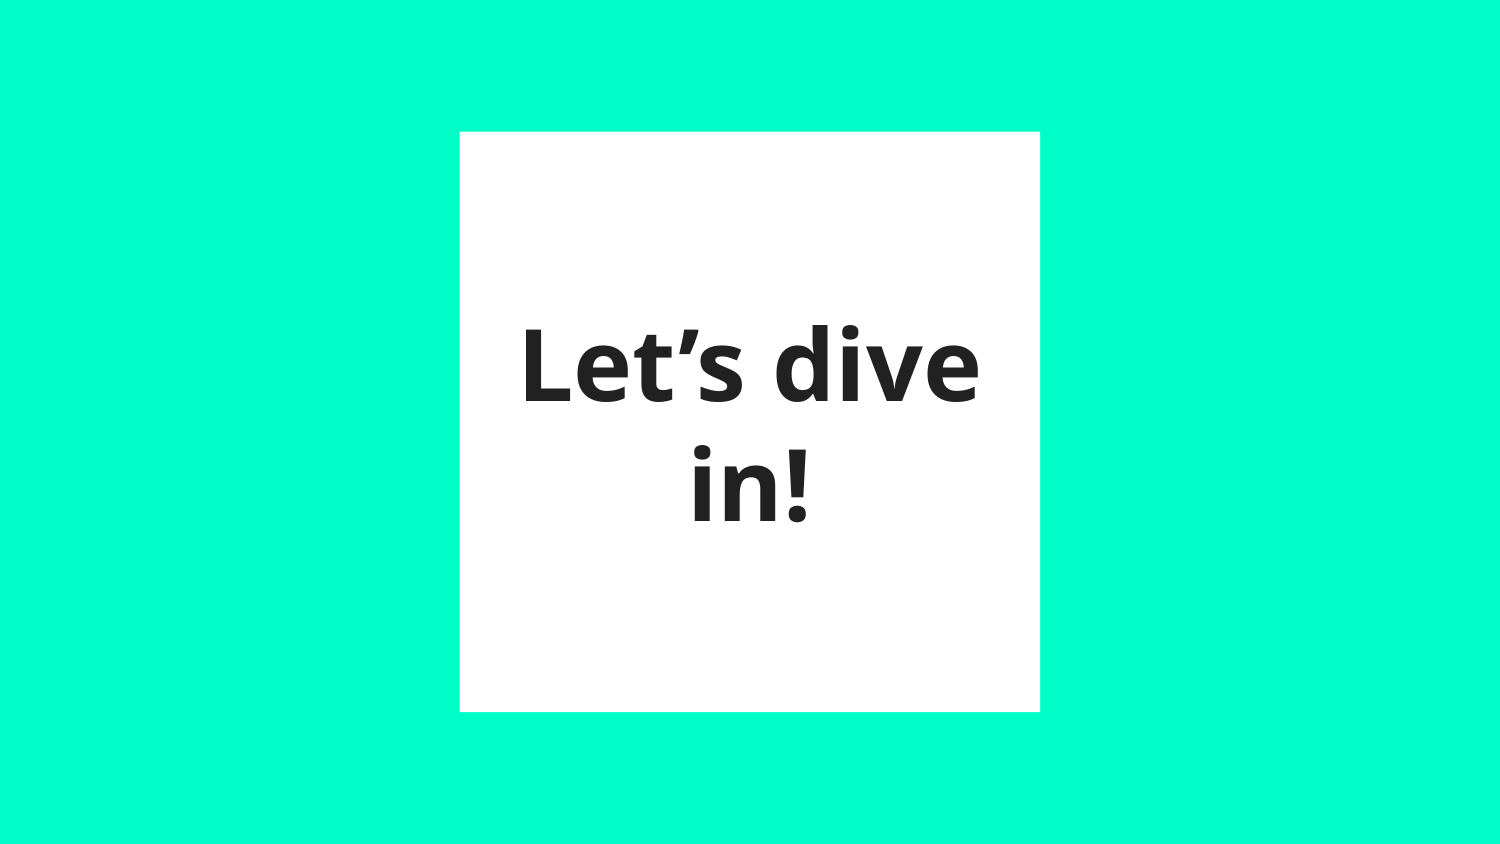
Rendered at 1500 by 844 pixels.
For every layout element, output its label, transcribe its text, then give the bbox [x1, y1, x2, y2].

title Let’s dive in! [459, 131, 1041, 713]
